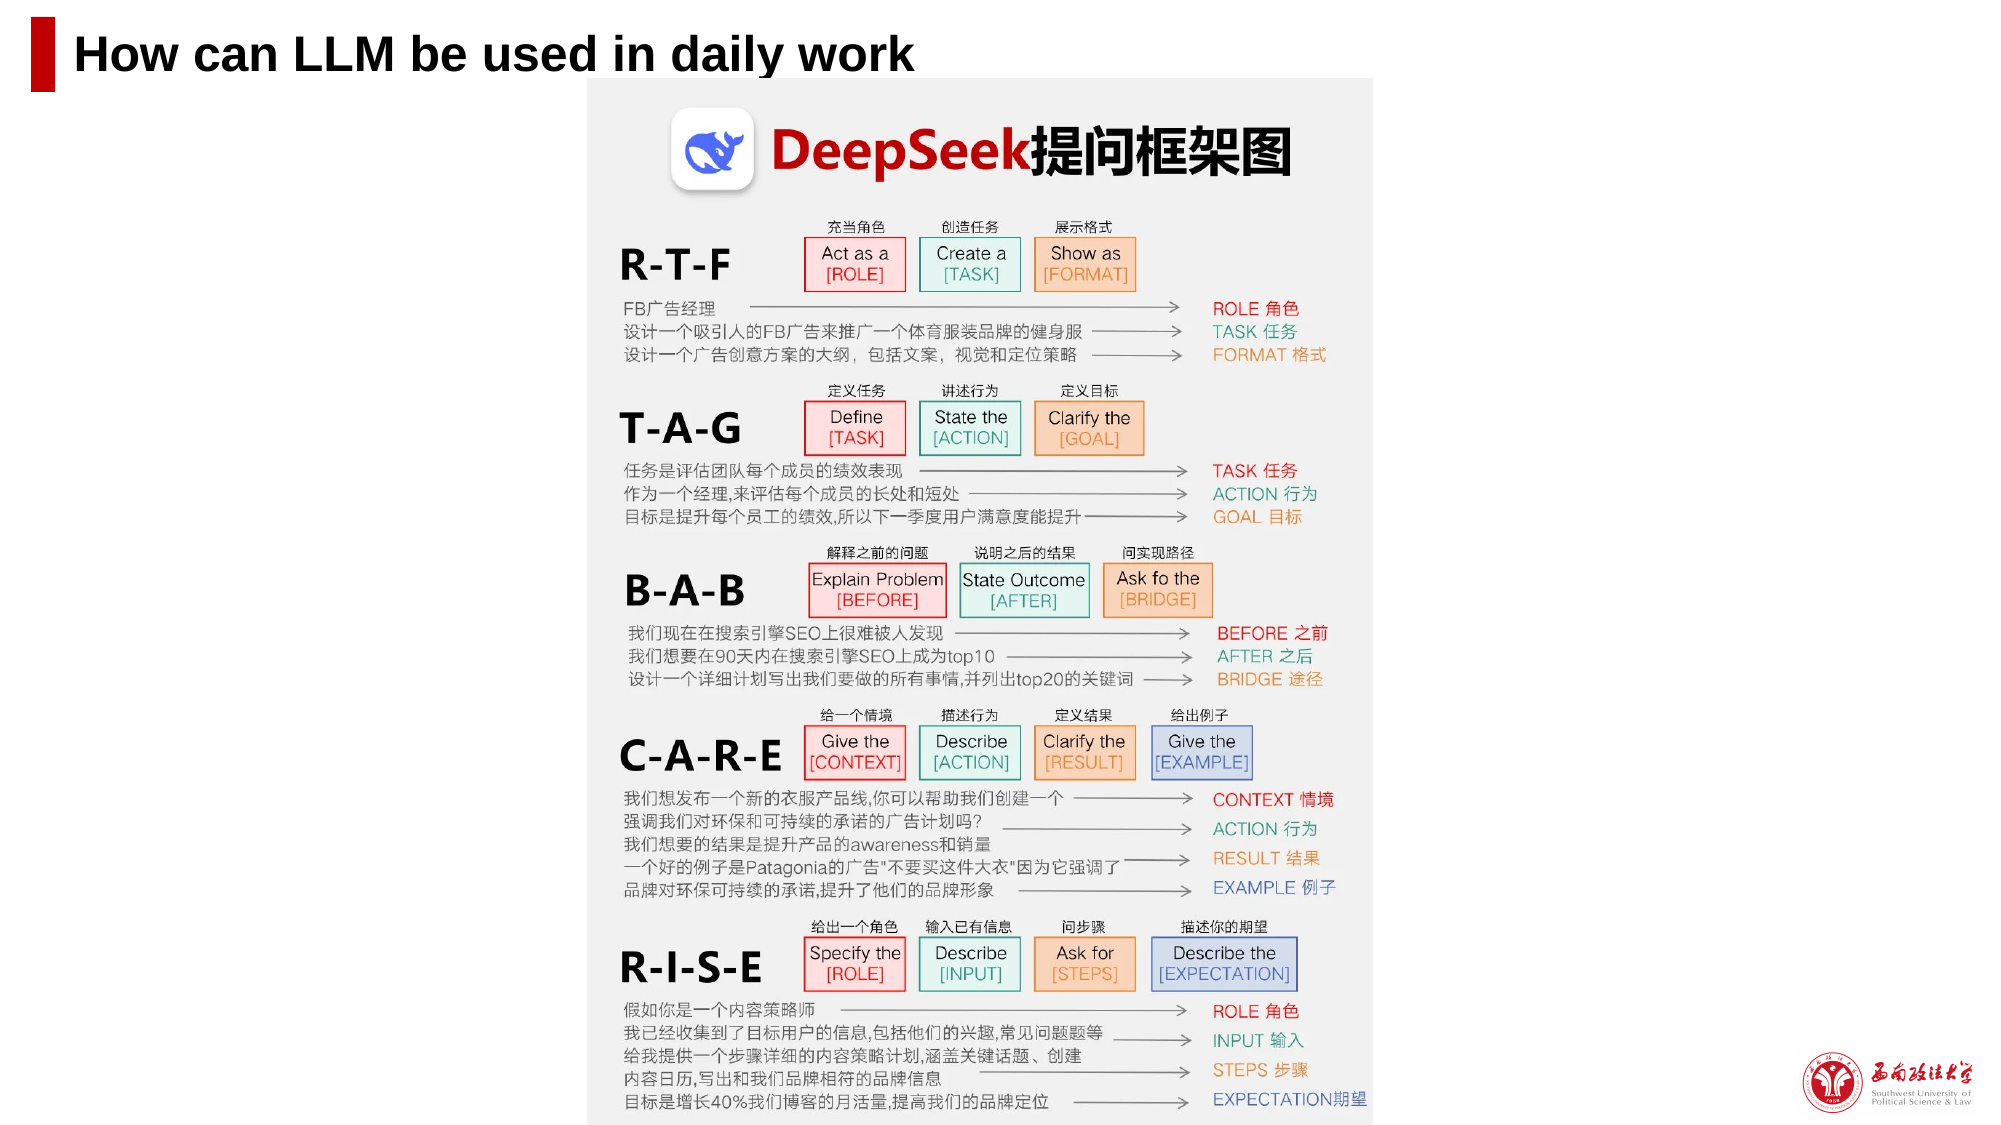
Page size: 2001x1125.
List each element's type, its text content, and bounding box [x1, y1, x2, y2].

text_box How can LLM be used in daily work [58, 13, 931, 89]
picture [1795, 1049, 1978, 1117]
text_box [30, 16, 56, 93]
picture [587, 78, 1373, 1125]
